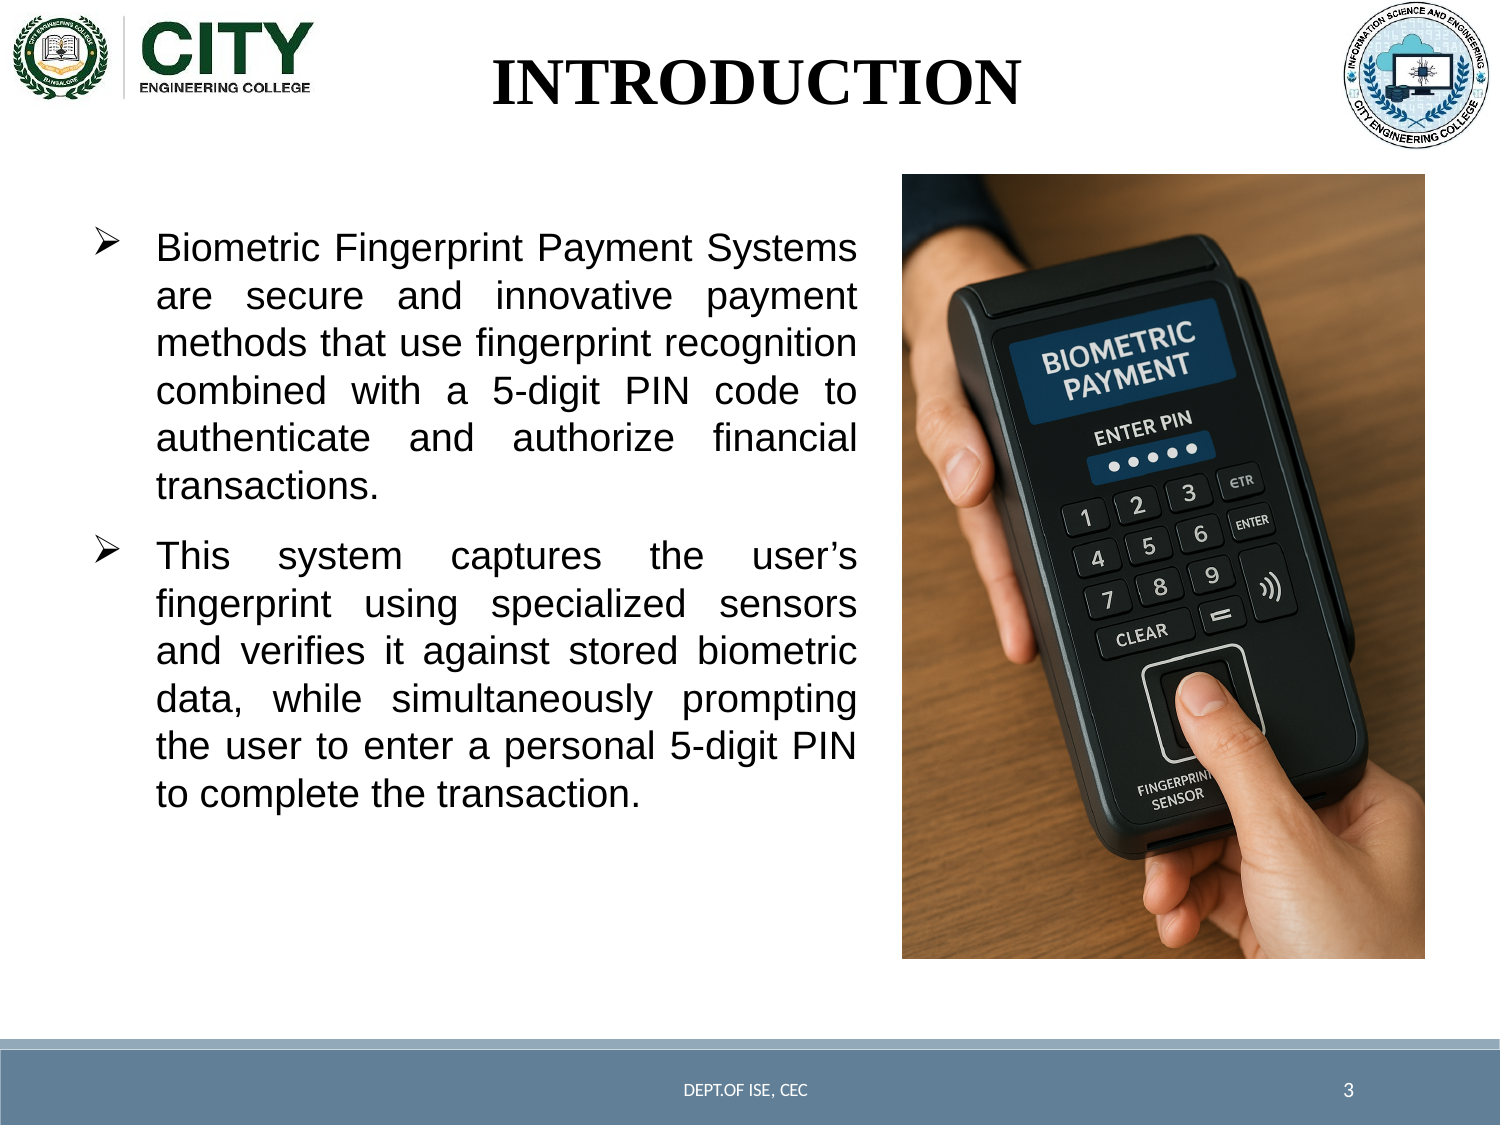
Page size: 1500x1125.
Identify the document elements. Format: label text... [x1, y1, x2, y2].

picture [6, 12, 322, 108]
slide_number 3 [1341, 1078, 1374, 1125]
text_box Biometric Fingerprint Payment Systems are secure and innovative payment methods that use fingerprint recognition combined with a 5-digit PIN code to authenticate and authorize financial transactions. This system captures the user’s fingerprint using specialized sensors and verifies it against stored biometric data, while simultaneously prompting the user to enter a personal 5-digit PIN to complete the transaction. [74, 214, 874, 823]
picture [1340, 0, 1491, 151]
picture [902, 174, 1426, 959]
footer DEPT.OF ISE, CEC [681, 1080, 819, 1125]
title INTRODUCTION [226, 35, 1447, 226]
